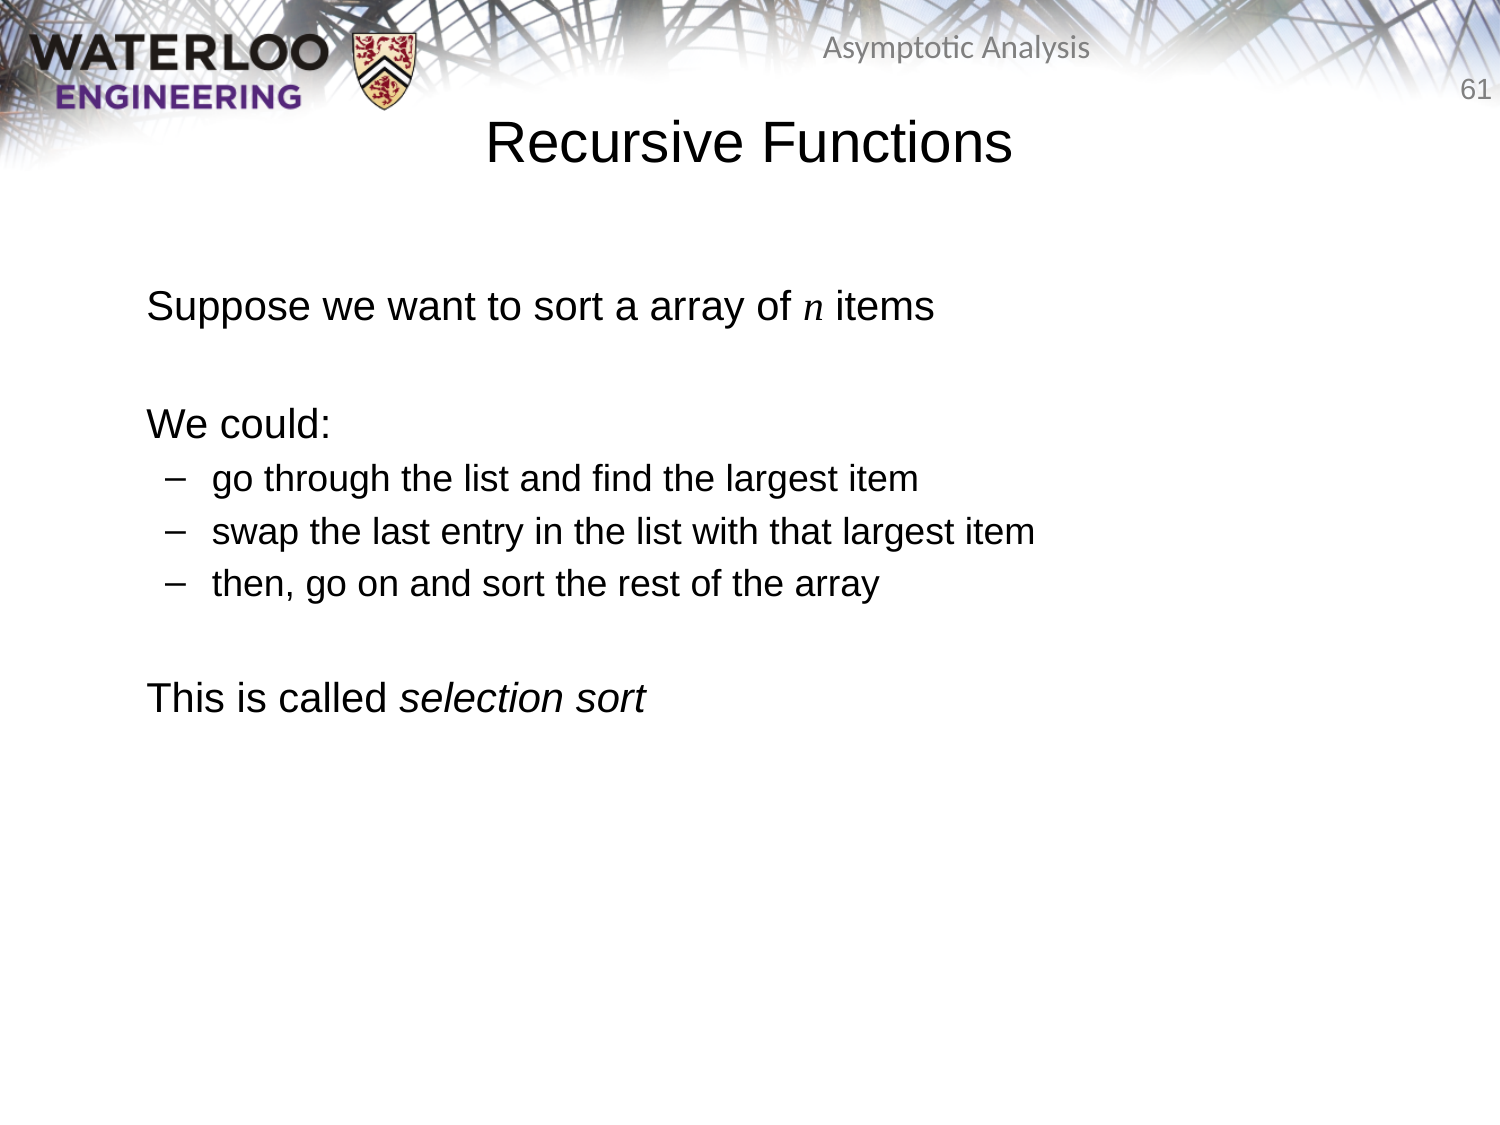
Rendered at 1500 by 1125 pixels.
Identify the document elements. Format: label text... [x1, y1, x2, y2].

title Recursive Functions [74, 44, 1426, 233]
picture [0, 0, 1500, 1125]
list Suppose we want to sort a array of n items We could: go through the list and find the largest item swap the last entry in the list with that largest item then, go on and sort the rest of the array This is called selection sort [74, 262, 1426, 1006]
